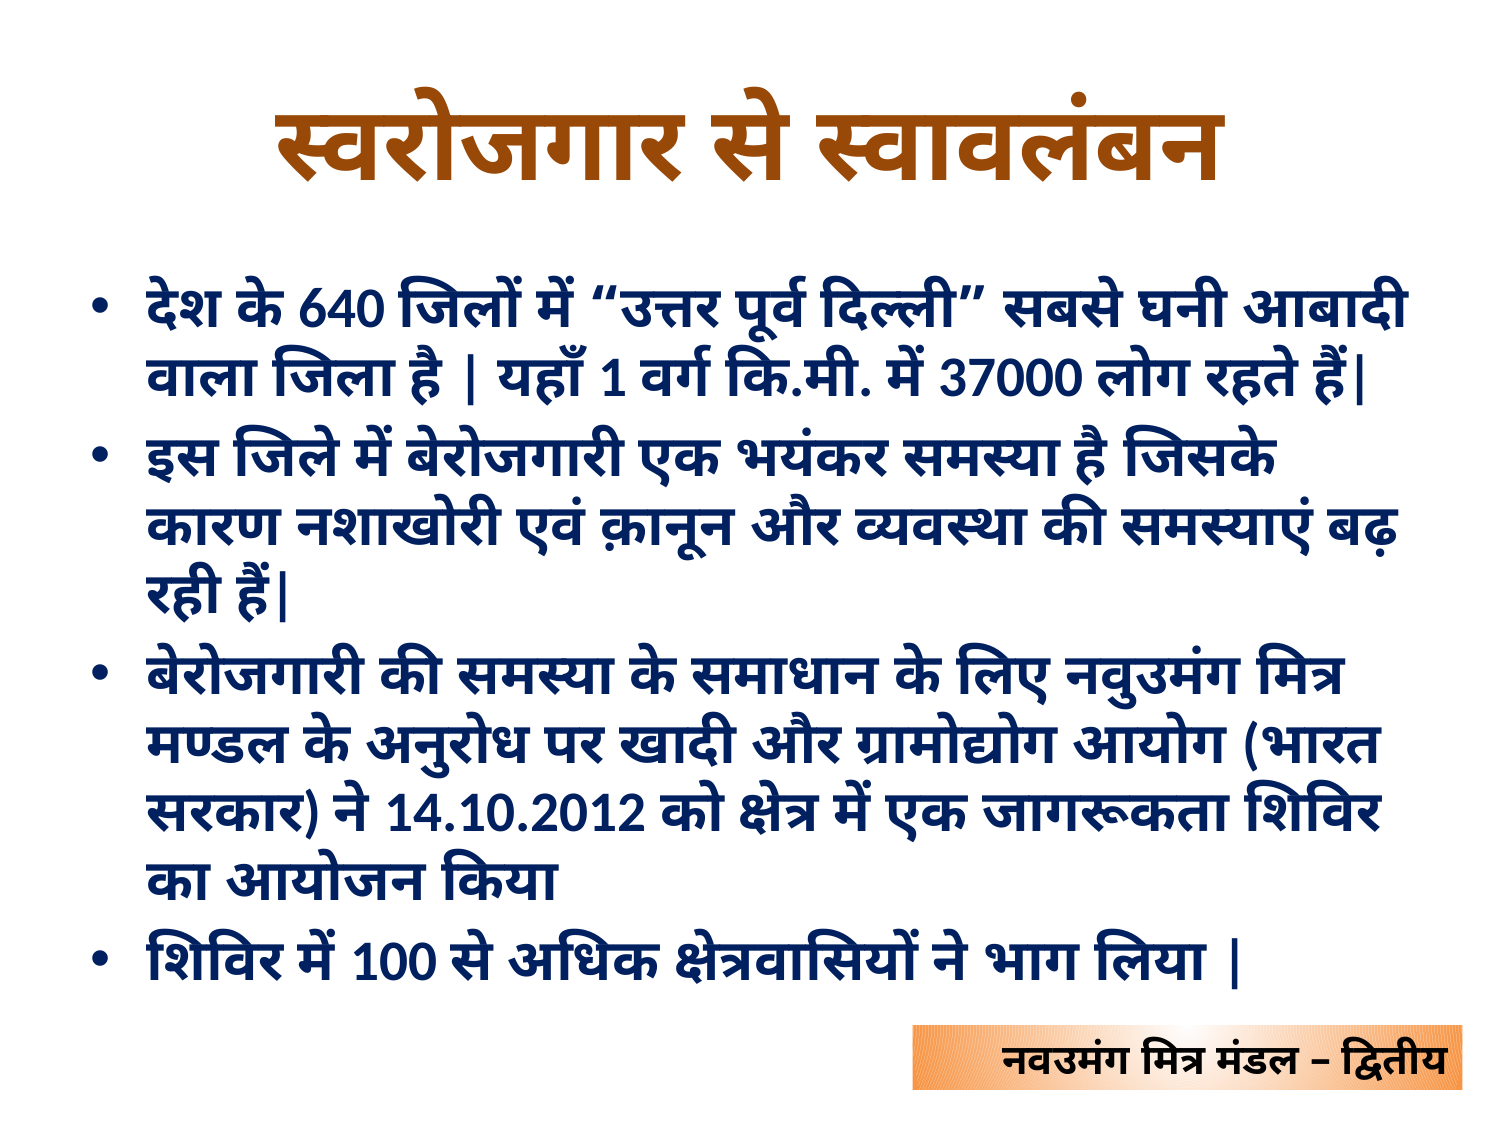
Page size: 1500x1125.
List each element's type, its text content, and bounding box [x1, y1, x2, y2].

title स्वरोजगार से स्वावलंबन [75, 45, 1425, 233]
list देश के 640 जिलों में “उत्तर पूर्व दिल्ली” सबसे घनी आबादी वाला जिला है | यहाँ 1 वर्ग कि.मी. में 37000 लोग रहते हैं| इस जिले में बेरोजगारी एक भयंकर समस्या है जिसके कारण नशाखोरी एवं क़ानून और व्यवस्था की समस्याएं बढ़ रही हैं| बेरोजगारी की समस्या के समाधान के लिए नवुउमंग मित्र मण्डल के अनुरोध पर खादी और ग्रामोद्योग आयोग (भारत सरकार) ने 14.10.2012 को क्षेत्र में एक जागरूकता शिविर का आयोजन किया शिविर में 100 से अधिक क्षेत्रवासियों ने भाग लिया | [75, 262, 1425, 1038]
text_box नवउमंग मित्र मंडल – द्वितीय [912, 1025, 1463, 1090]
